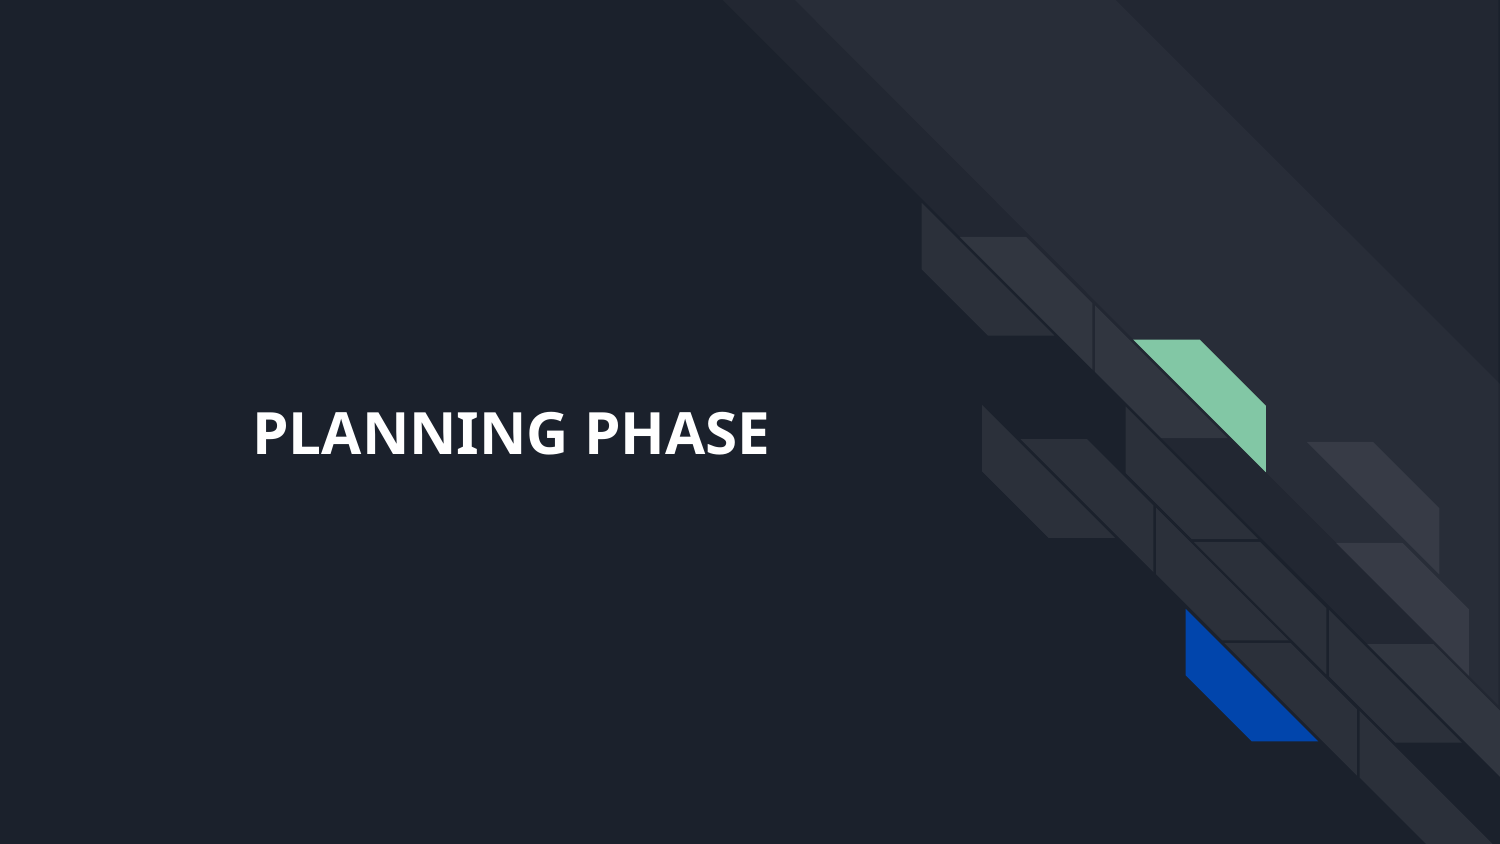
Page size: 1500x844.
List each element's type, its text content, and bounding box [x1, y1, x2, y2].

title PLANNING PHASE [135, 142, 888, 720]
